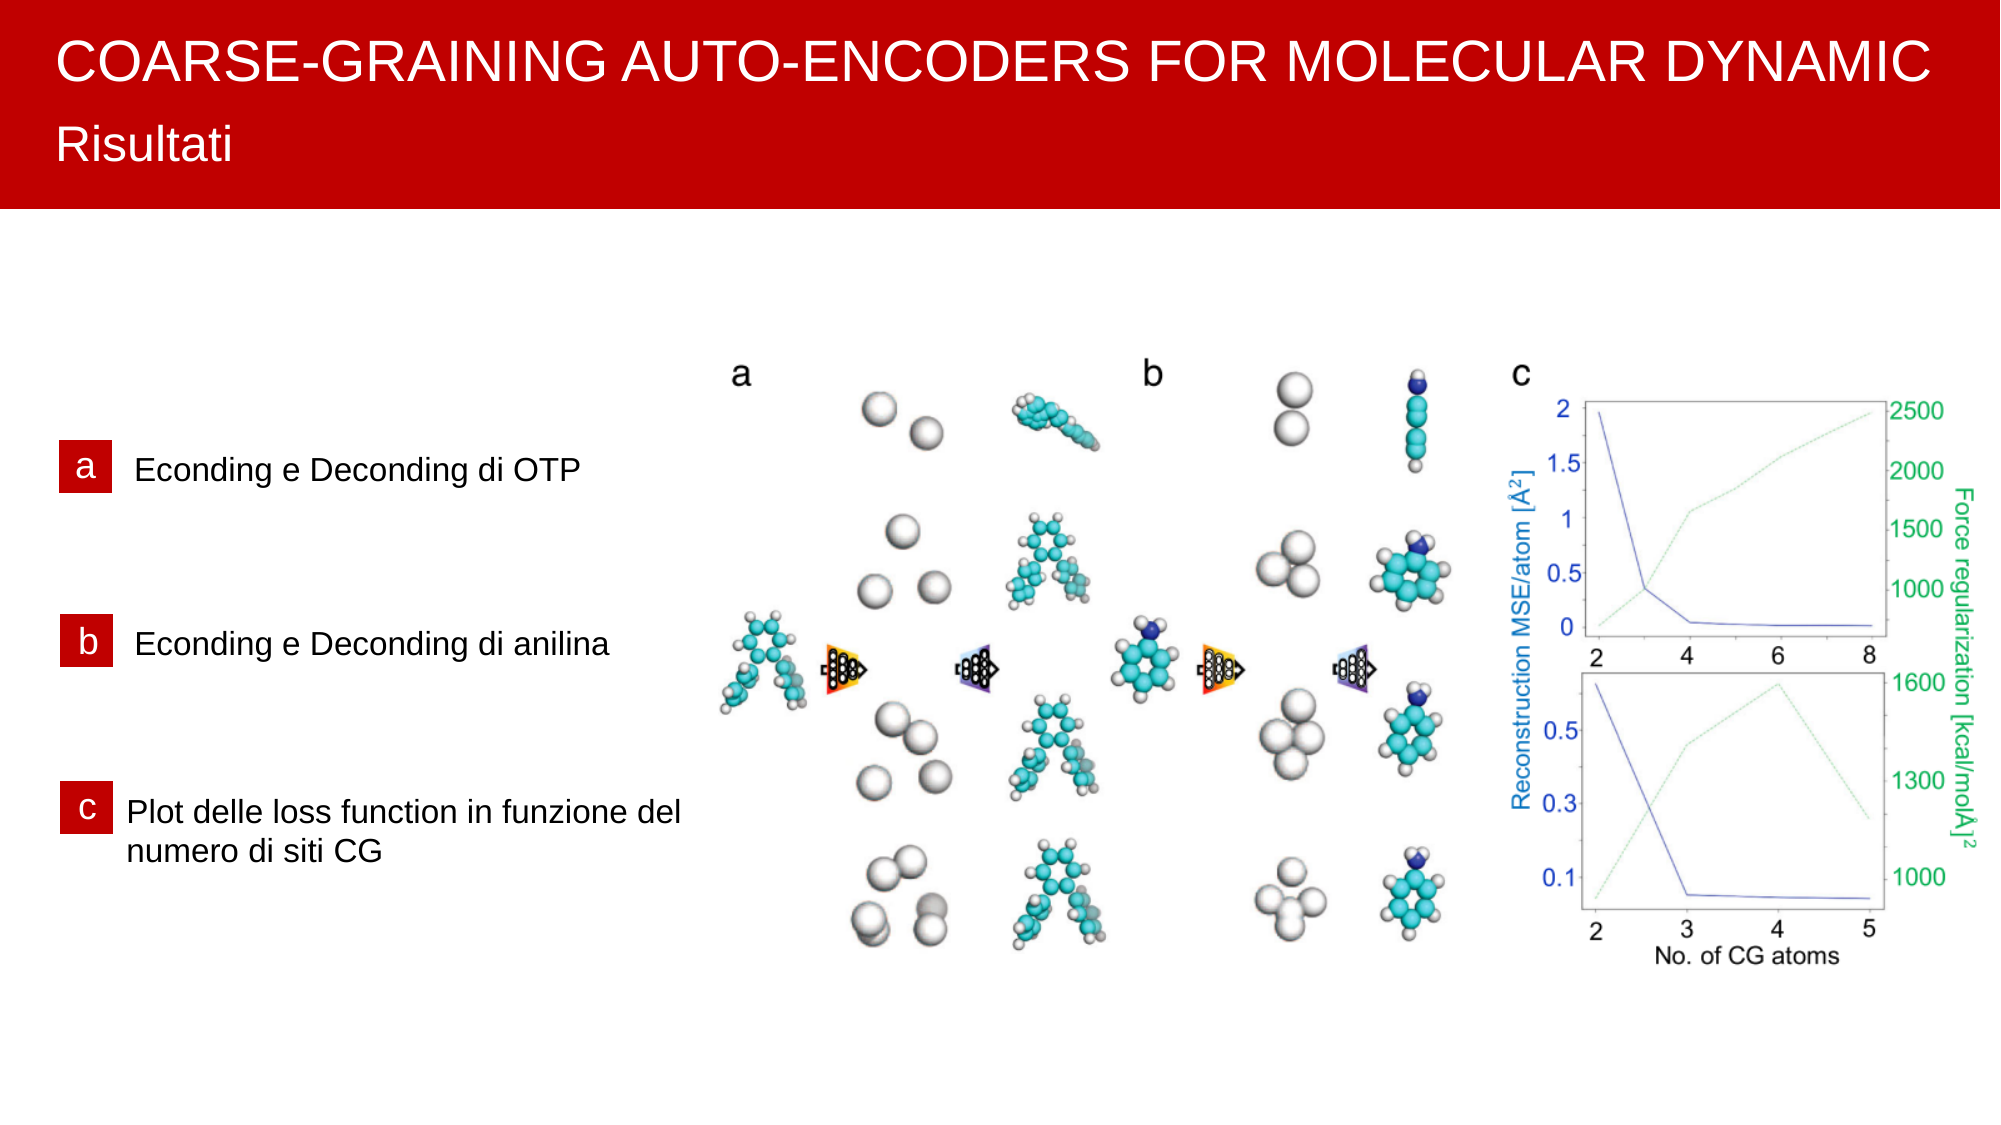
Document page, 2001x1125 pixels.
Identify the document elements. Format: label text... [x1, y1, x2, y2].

text_box b [63, 609, 115, 670]
text_box COARSE-GRAINING AUTO-ENCODERS FOR MOLECULAR DYNAMIC [41, 15, 1959, 101]
text_box Econding e Deconding di anilina [119, 614, 709, 670]
text_box Econding e Deconding di OTP [119, 440, 712, 496]
text_box Risultati [41, 103, 1111, 179]
text_box Plot delle loss function in funzione del numero di siti CG [111, 782, 710, 877]
picture [712, 346, 1984, 975]
text_box [0, 0, 2000, 209]
text_box c [63, 774, 113, 835]
text_box a [60, 433, 112, 494]
